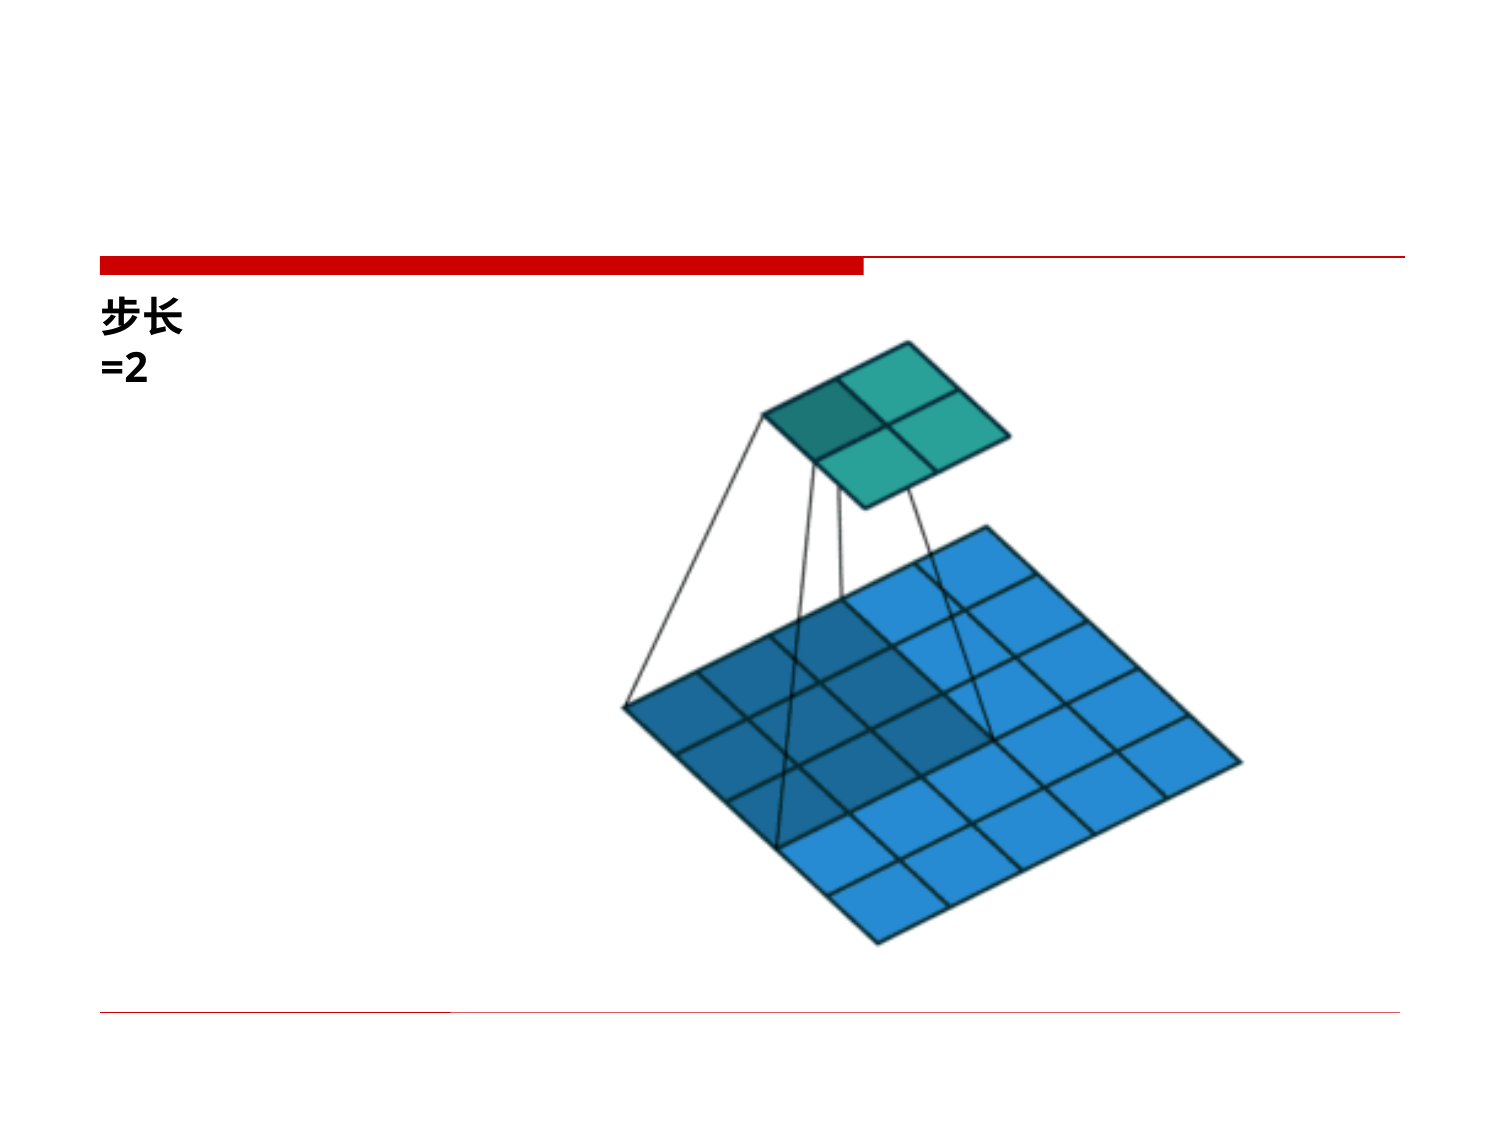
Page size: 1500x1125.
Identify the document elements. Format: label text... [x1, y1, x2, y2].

picture [572, 290, 1294, 997]
text_box 步长=2 [100, 290, 236, 391]
